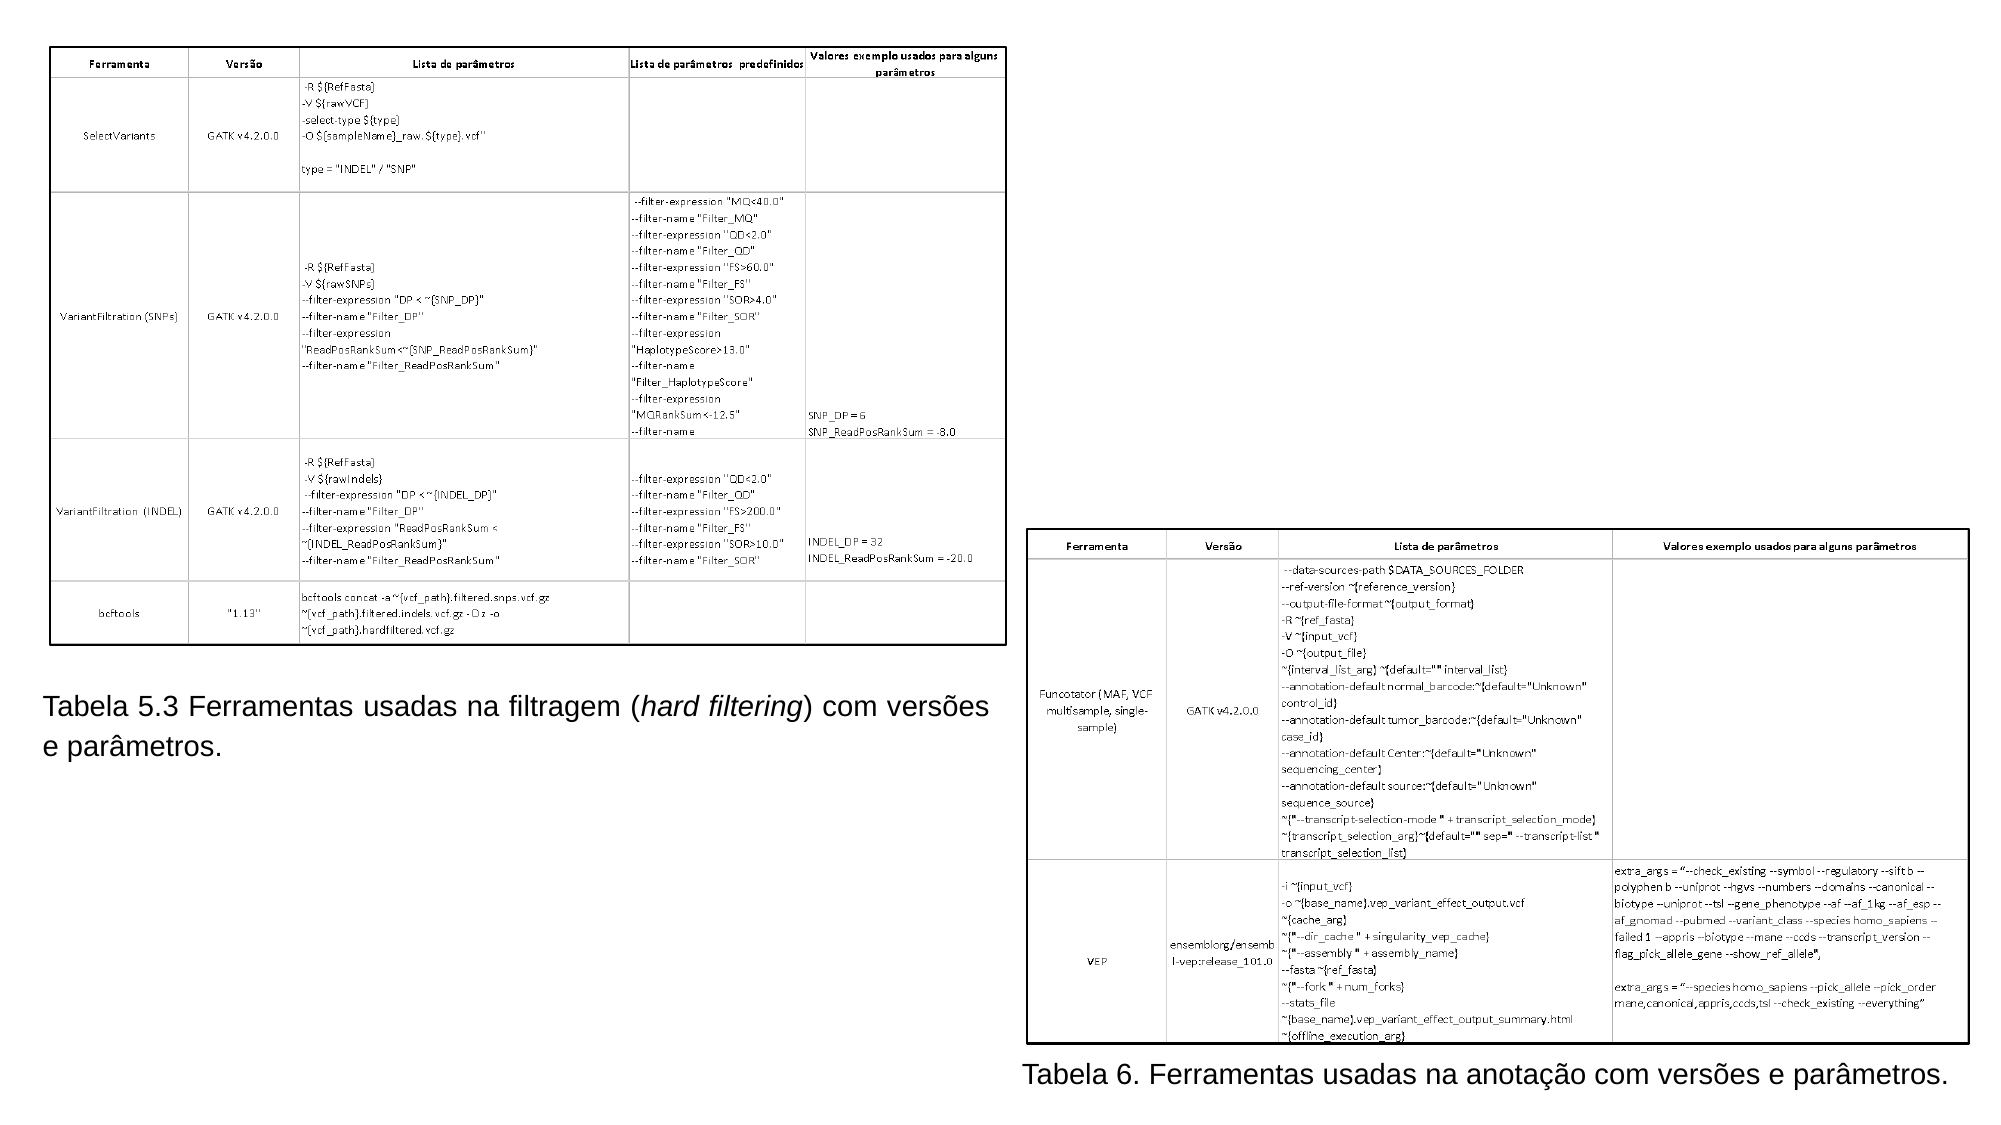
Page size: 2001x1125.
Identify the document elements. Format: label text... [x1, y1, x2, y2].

text_box Tabela 6. Ferramentas usadas na anotação com versões e parâmetros. [1007, 1042, 1966, 1098]
picture [50, 47, 1005, 644]
text_box Tabela 5.3 Ferramentas usadas na filtragem (hard filtering) com versões e parâmetros. [27, 674, 1005, 770]
picture [1027, 529, 1968, 1043]
